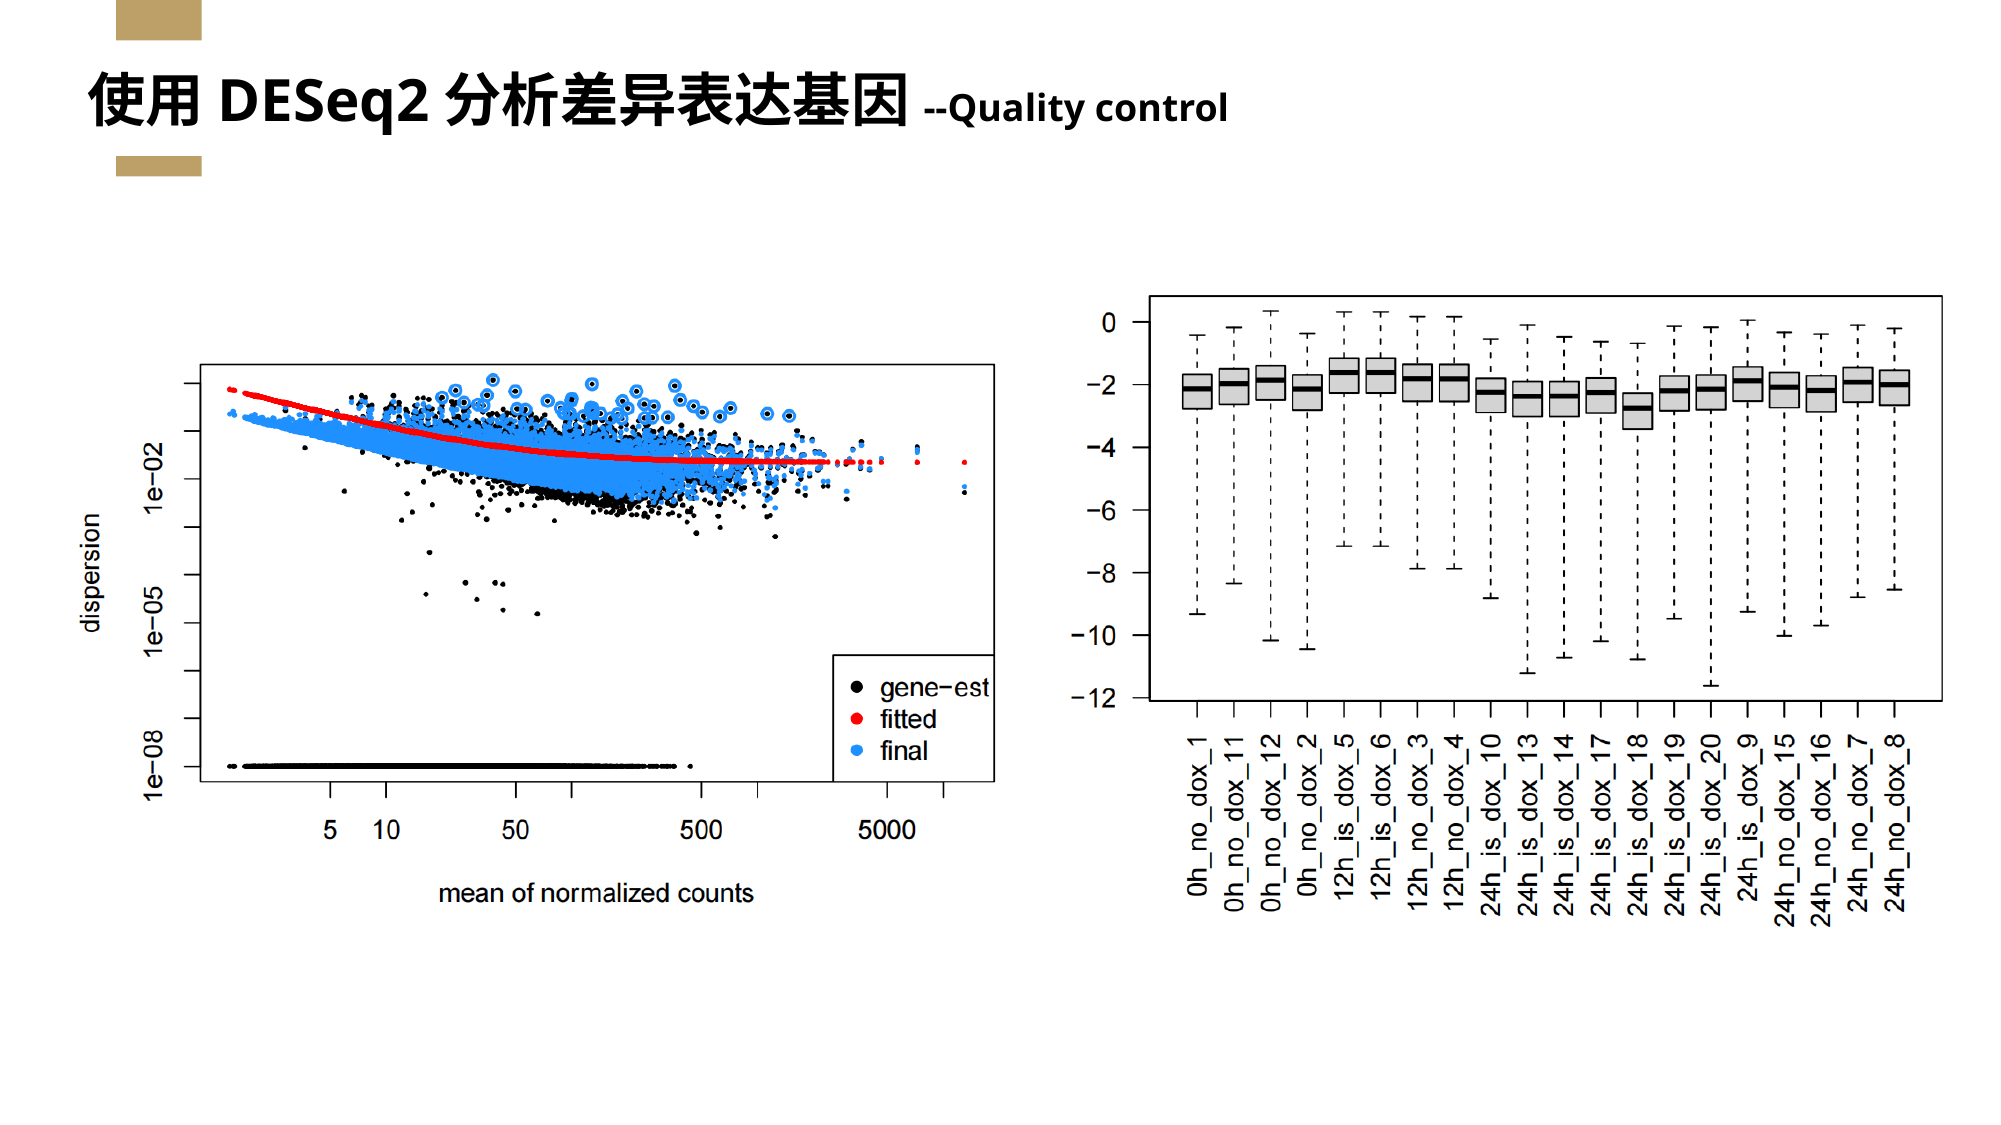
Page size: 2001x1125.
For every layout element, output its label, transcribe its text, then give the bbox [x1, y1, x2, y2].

text_box 使用DESeq2分析差异表达基因--Quality control [72, 55, 1884, 141]
picture [72, 255, 1961, 942]
